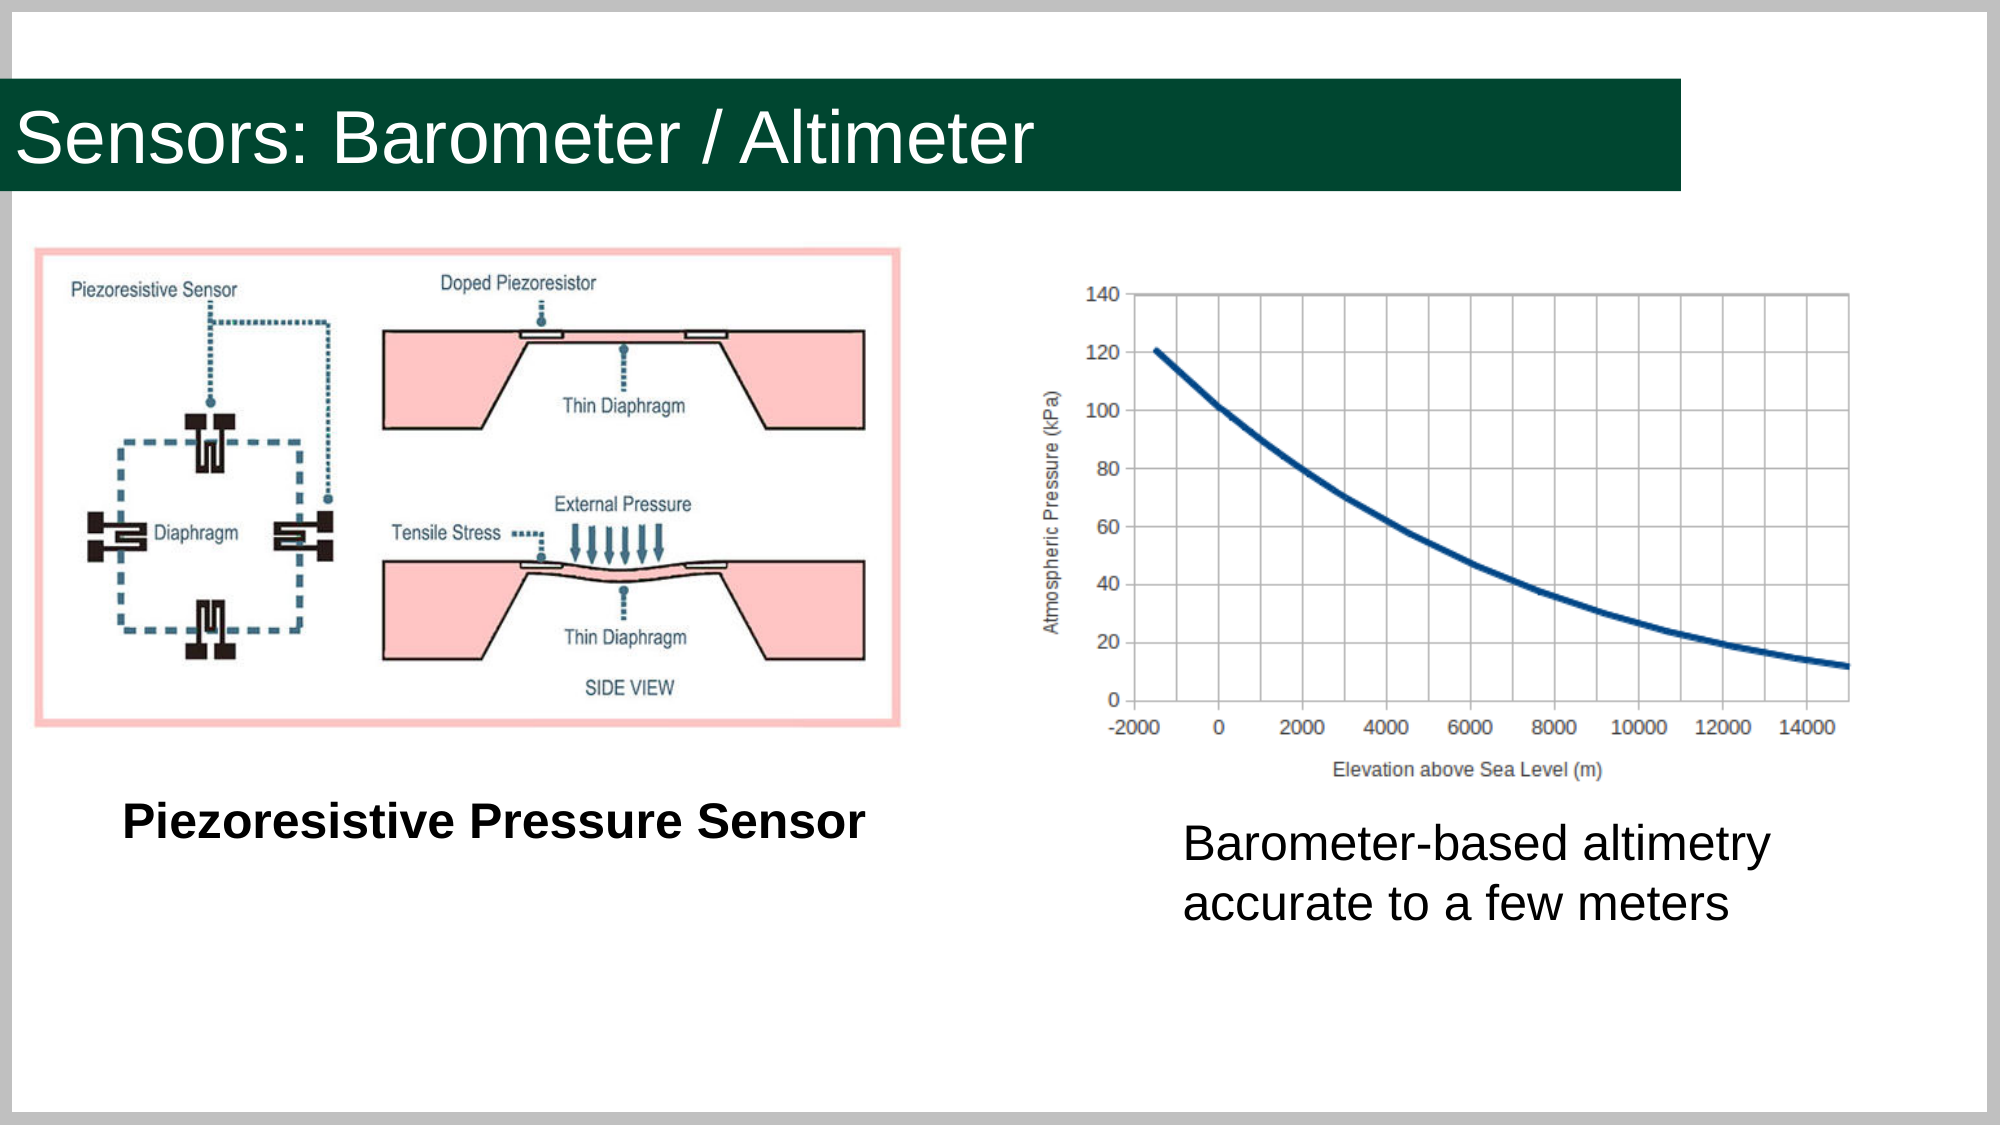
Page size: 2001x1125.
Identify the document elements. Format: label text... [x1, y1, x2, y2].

text_box Sensors: Barometer / Altimeter [0, 84, 1681, 184]
text_box Piezoresistive Pressure Sensor [107, 780, 882, 856]
picture [1031, 267, 1868, 795]
text_box [0, 78, 1681, 84]
text_box Barometer-based altimetry accurate to a few meters [1167, 803, 1867, 938]
text_box [0, 0, 2000, 1125]
text_box [0, 184, 1681, 192]
picture [15, 231, 924, 747]
